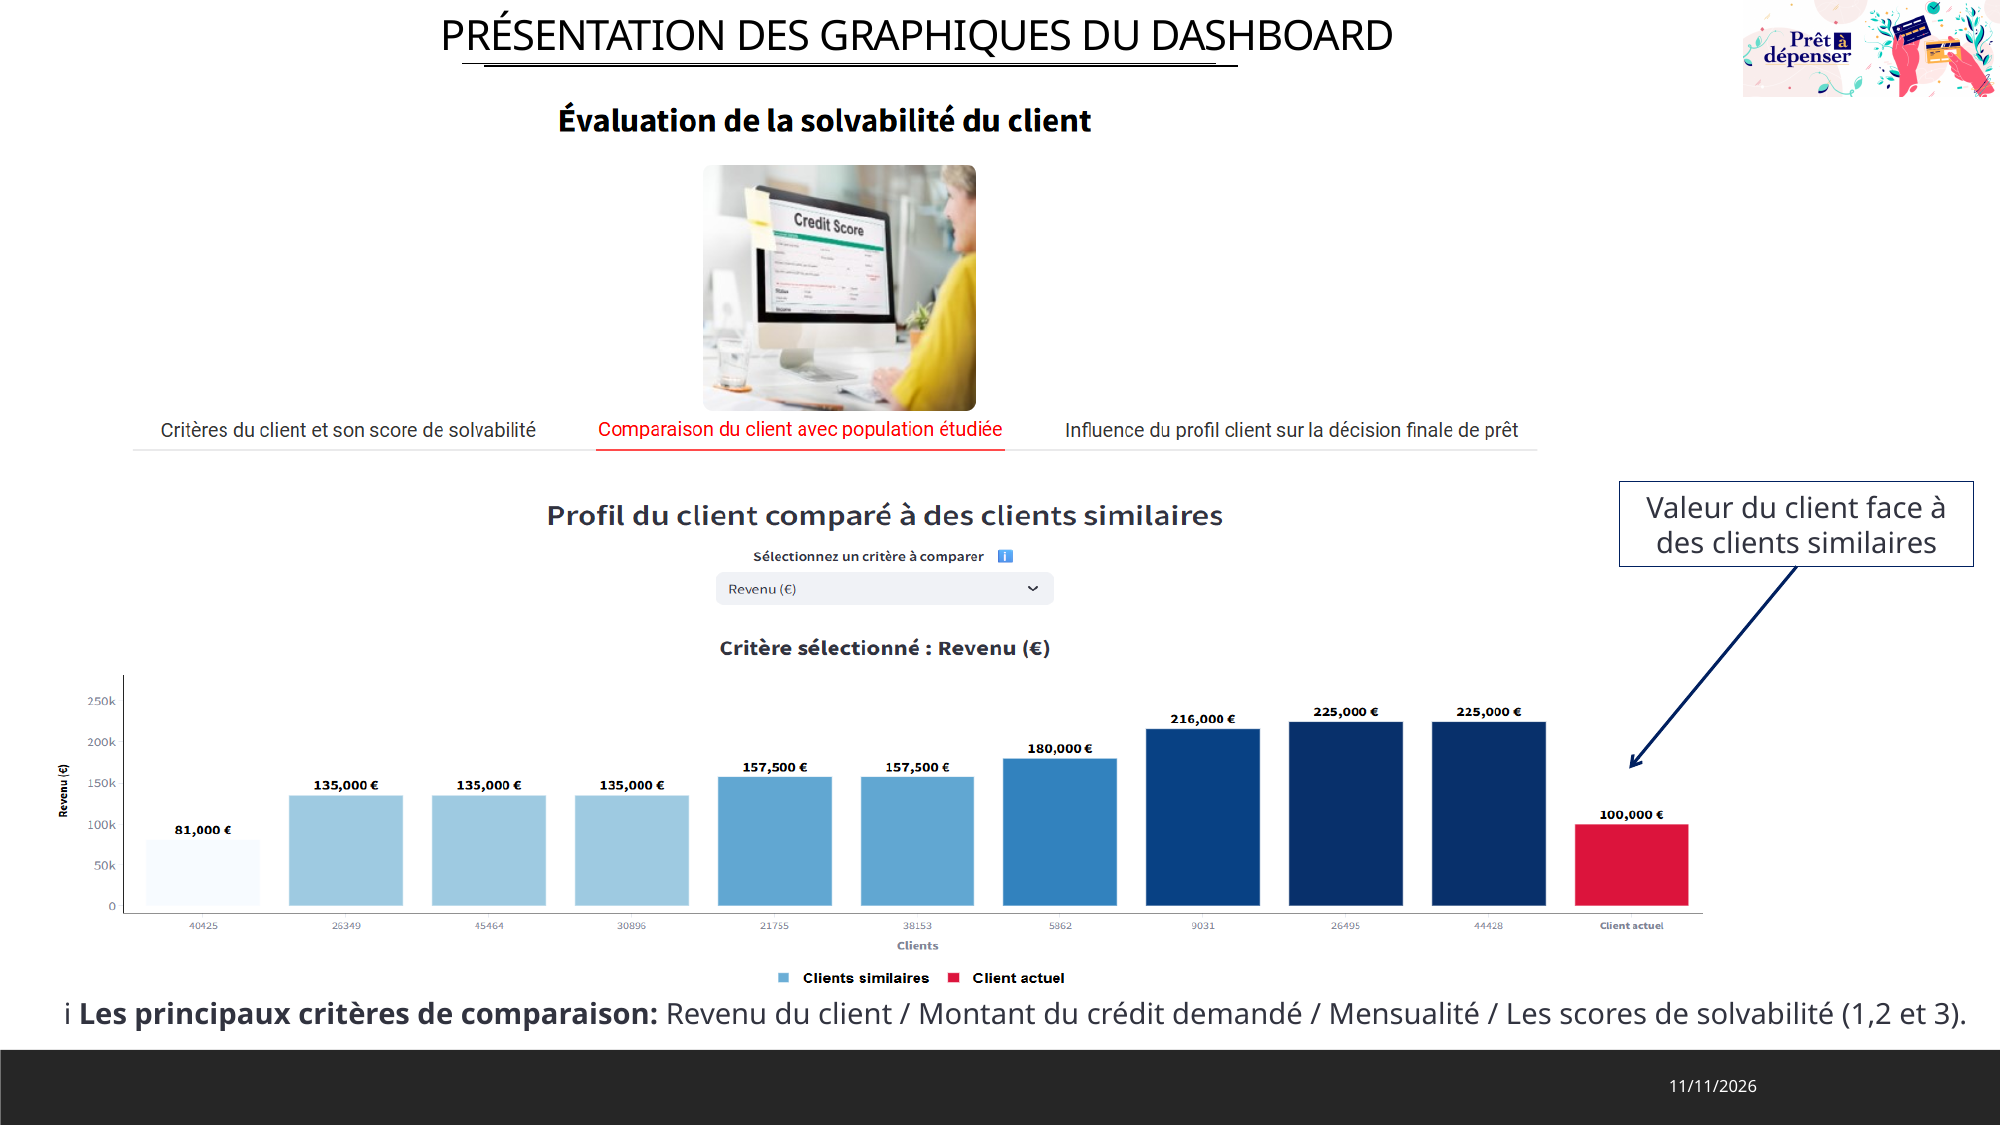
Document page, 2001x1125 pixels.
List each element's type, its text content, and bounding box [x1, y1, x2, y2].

picture [1743, 0, 2000, 98]
text_box PRÉSENTATION DES GRAPHIQUES DU DASHBOARD [205, 6, 1630, 62]
picture [7, 474, 1745, 990]
picture [132, 63, 1538, 456]
text_box ℹ️ Les principaux critères de comparaison: Revenu du client / Montant du crédit demandé / Mensualité / Les scores de solvabilité (1,2 et 3). [31, 987, 2000, 1038]
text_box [1628, 567, 1798, 769]
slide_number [1348, 1057, 1773, 1118]
text_box Valeur du client face à des clients similaires [1755, 481, 1974, 567]
